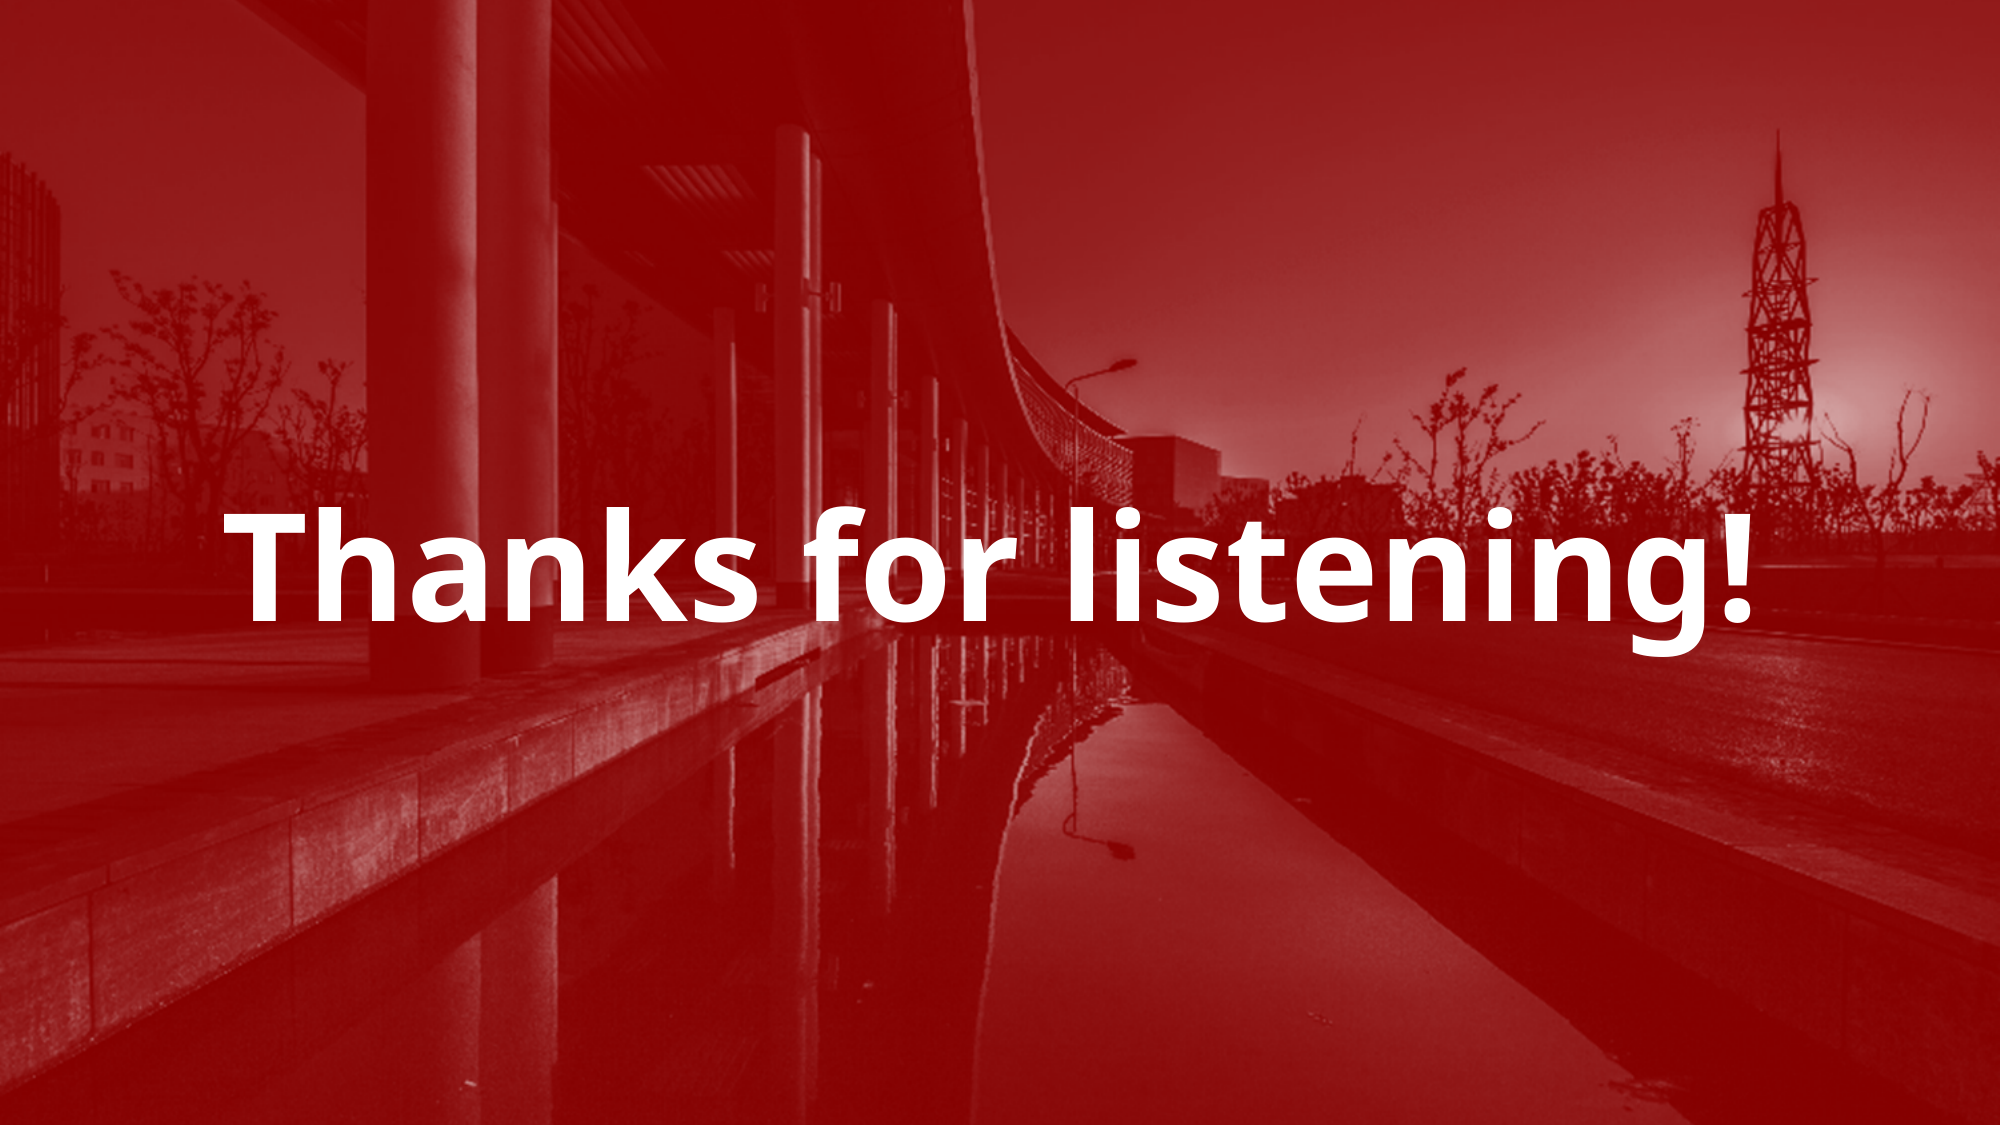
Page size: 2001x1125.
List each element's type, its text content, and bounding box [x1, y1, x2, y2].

picture [0, 0, 2000, 1125]
text_box Thanks for listening! [206, 464, 1776, 659]
